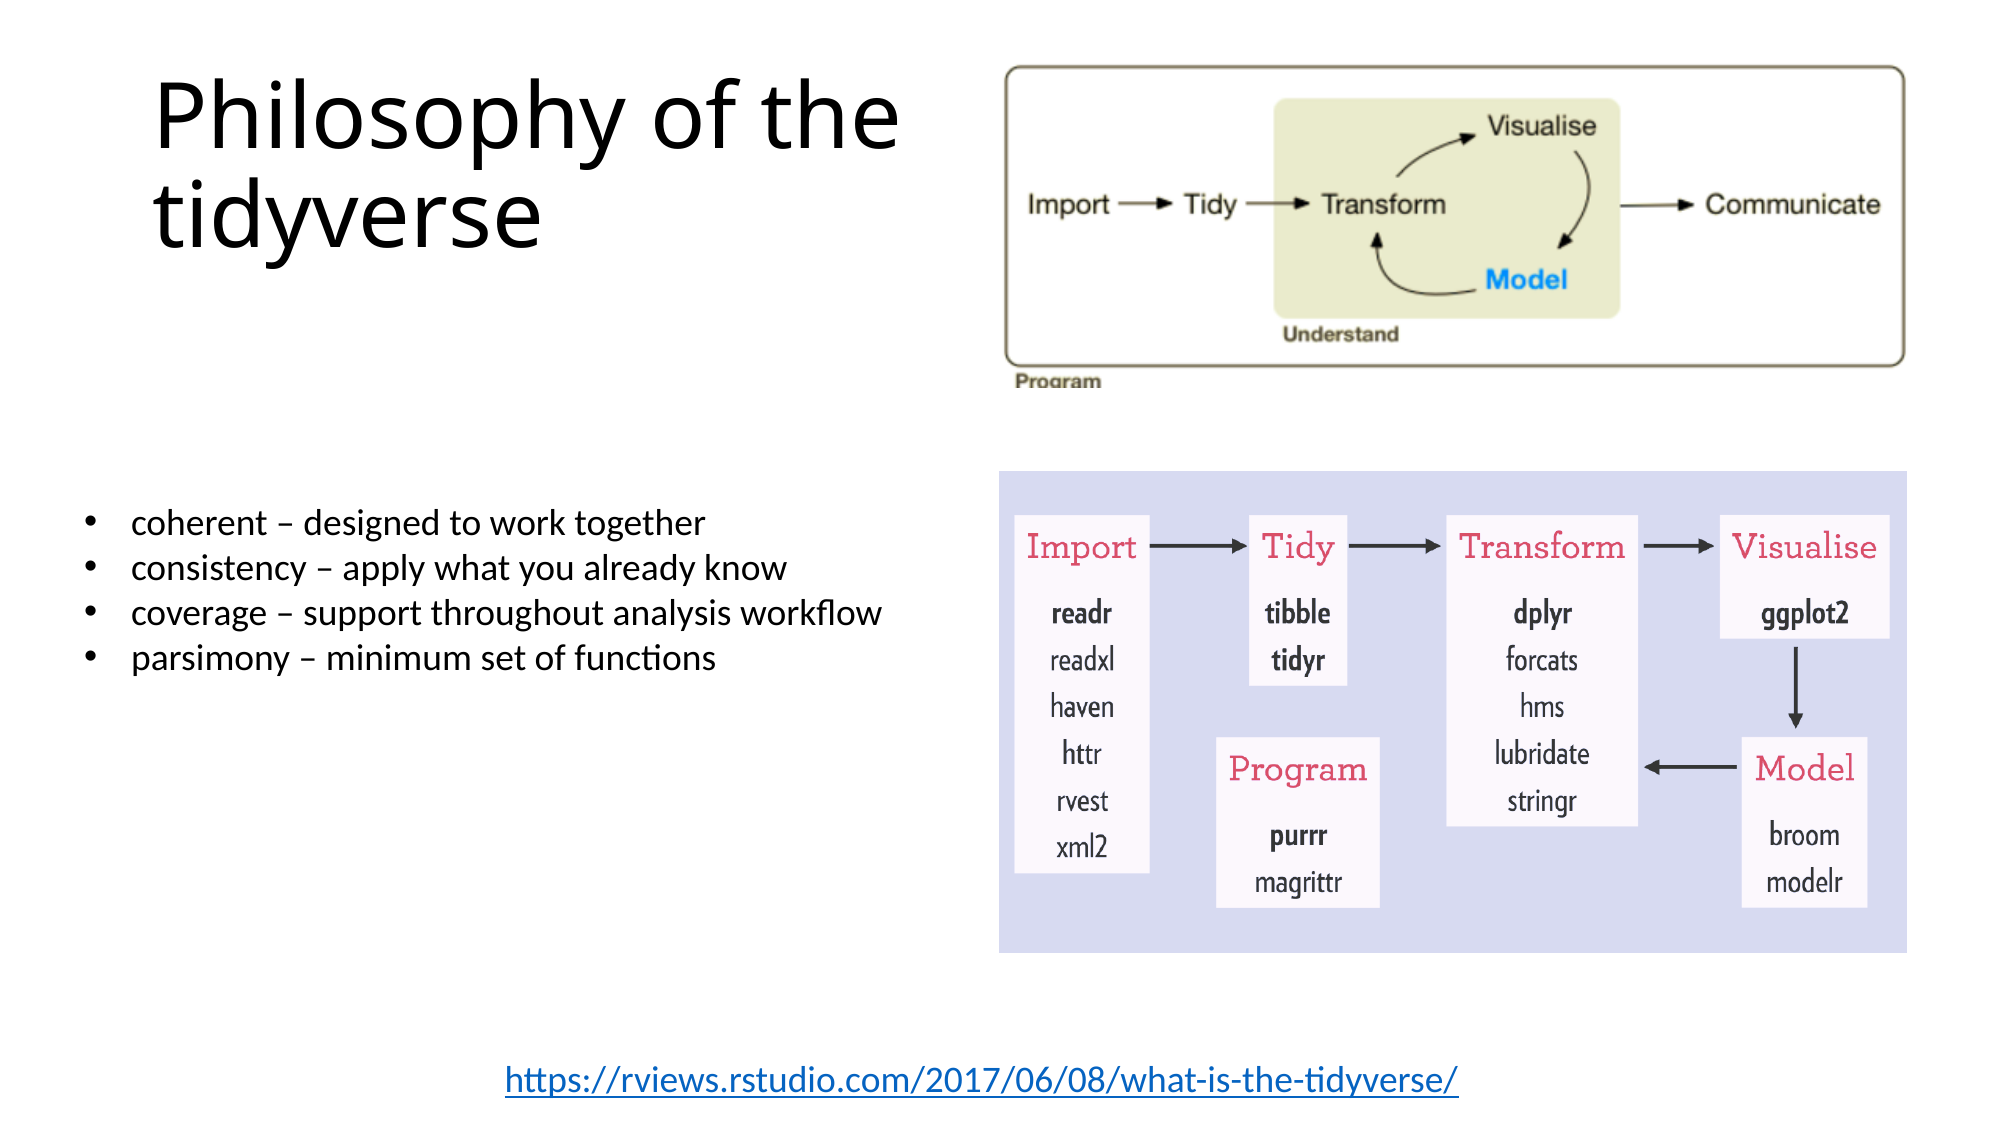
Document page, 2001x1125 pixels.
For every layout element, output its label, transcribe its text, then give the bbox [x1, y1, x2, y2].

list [999, 471, 1907, 953]
picture [981, 59, 1920, 388]
text_box https://rviews.rstudio.com/2017/06/08/what-is-the-tidyverse/ [489, 1048, 1474, 1125]
title Philosophy of the tidyverse [137, 59, 981, 278]
text_box coherent – designed to work together consistency – apply what you already know coverage – support throughout analysis workflow parsimony – minimum set of functions [69, 490, 899, 686]
